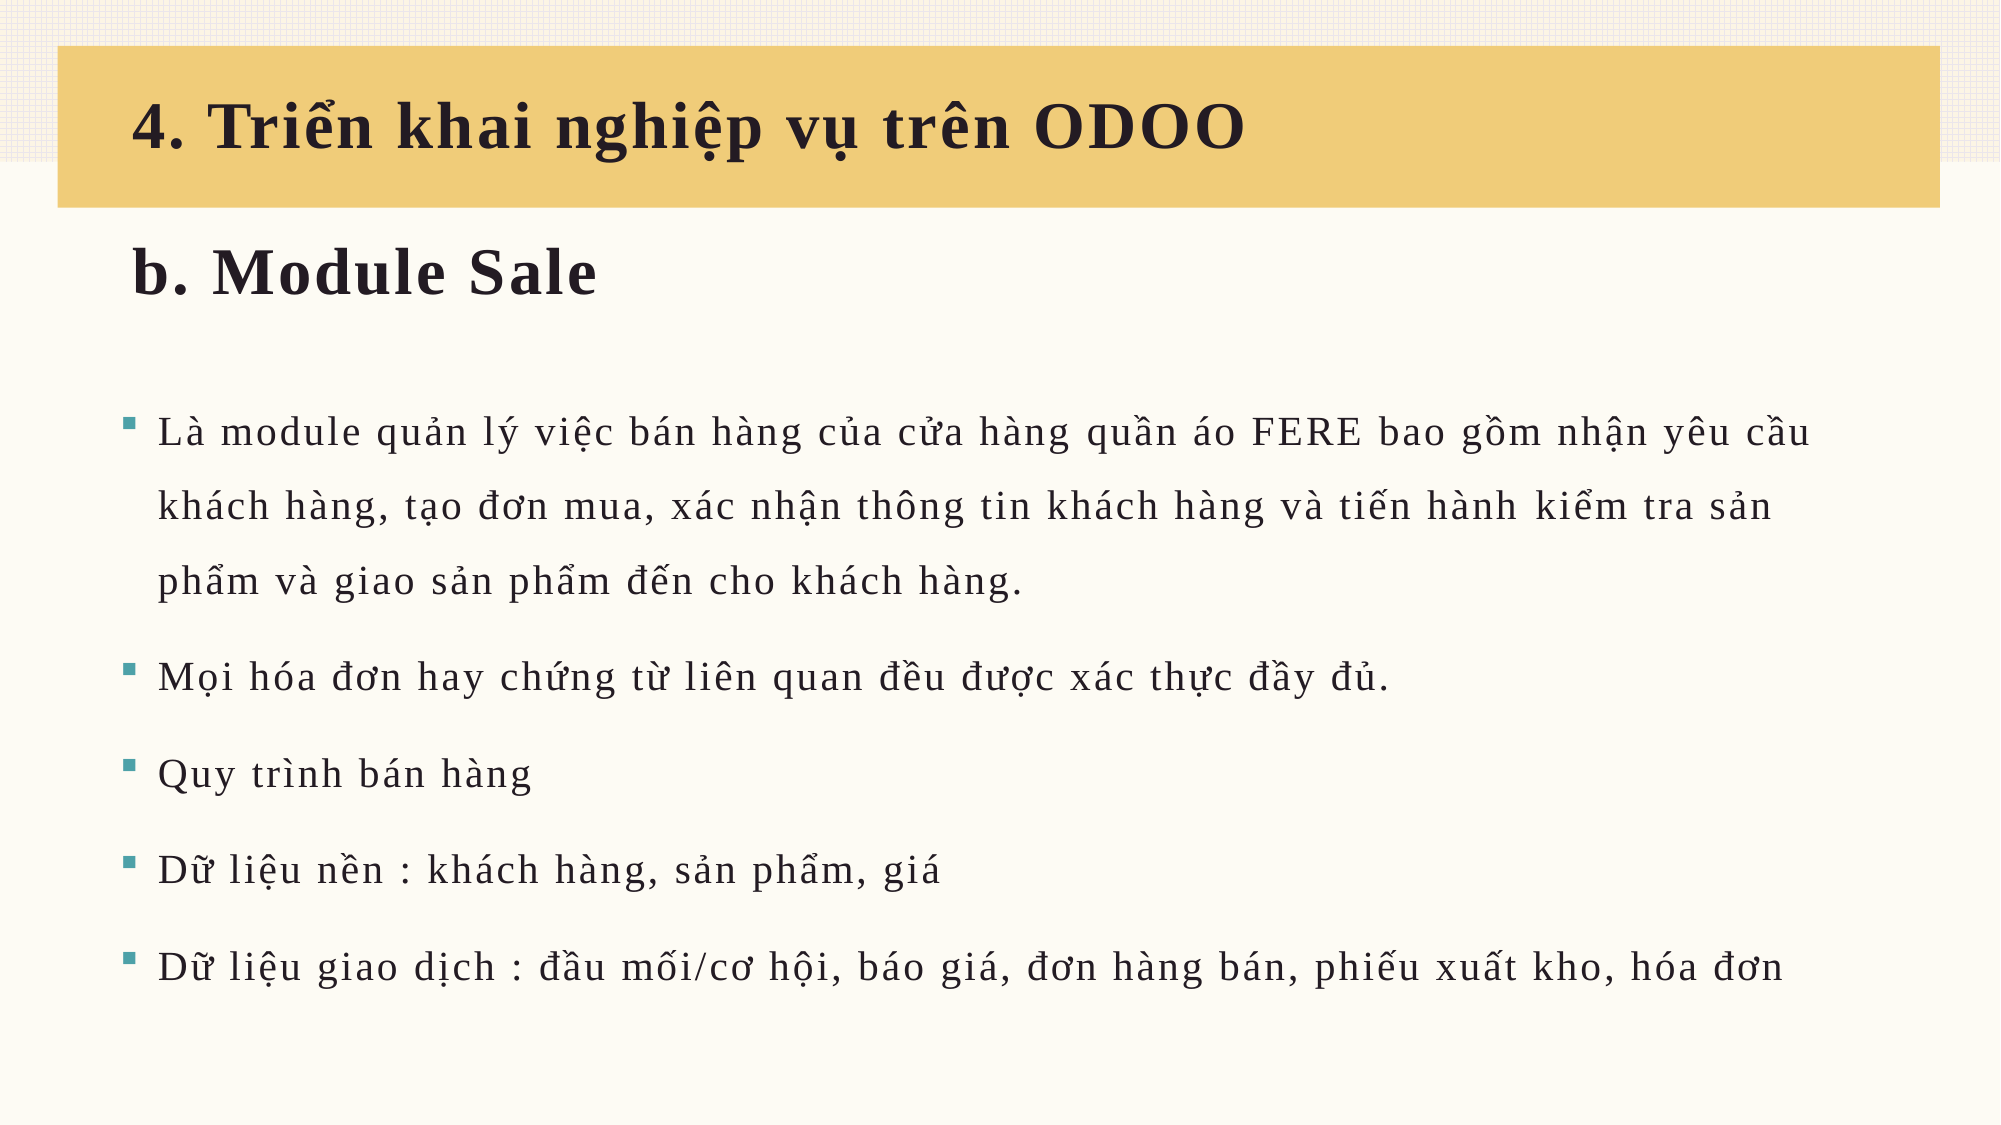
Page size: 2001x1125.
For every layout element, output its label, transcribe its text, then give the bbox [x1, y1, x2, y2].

list Là module quản lý việc bán hàng của cửa hàng quần áo FERE bao gồm nhận yêu cầu khách hàng, tạo đơn mua, xác nhận thông tin khách hàng và tiến hành kiểm tra sản phẩm và giao sản phẩm đến cho khách hàng. Mọi hóa đơn hay chứng từ liên quan đều được xác thực đầy đủ. Quy trình bán hàng Dữ liệu nền : khách hàng, sản phẩm, giá Dữ liệu giao dịch : đầu mối/cơ hội, báo giá, đơn hàng bán, phiếu xuất kho, hóa đơn [104, 371, 1896, 1014]
text_box b. Module Sale [104, 219, 1016, 327]
title 4. Triển khai nghiệp vụ trên ODOO [104, 79, 1894, 176]
